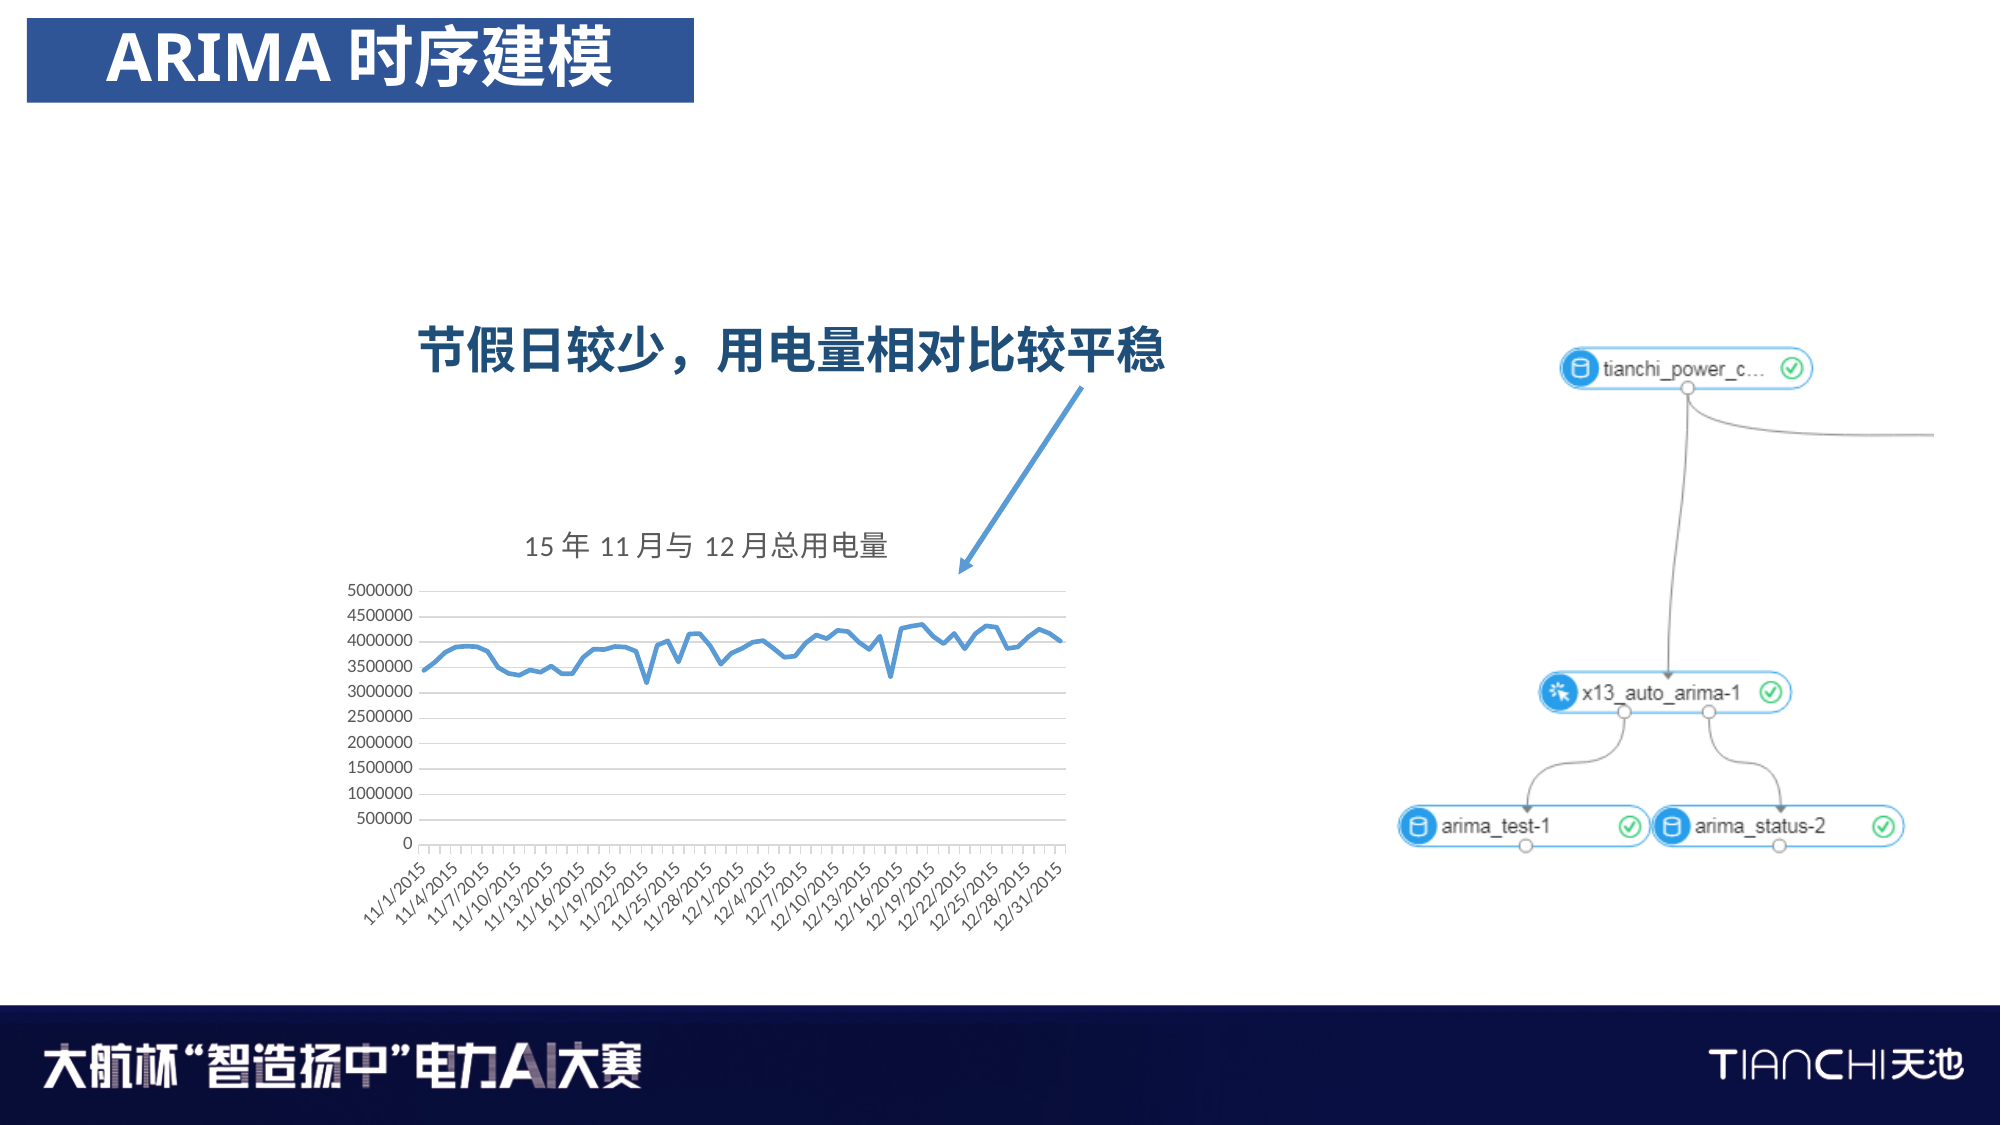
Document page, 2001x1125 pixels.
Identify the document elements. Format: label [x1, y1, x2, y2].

text_box [958, 386, 1082, 575]
picture [1369, 287, 1934, 935]
list [0, 0, 2000, 1125]
chart [331, 496, 1082, 947]
